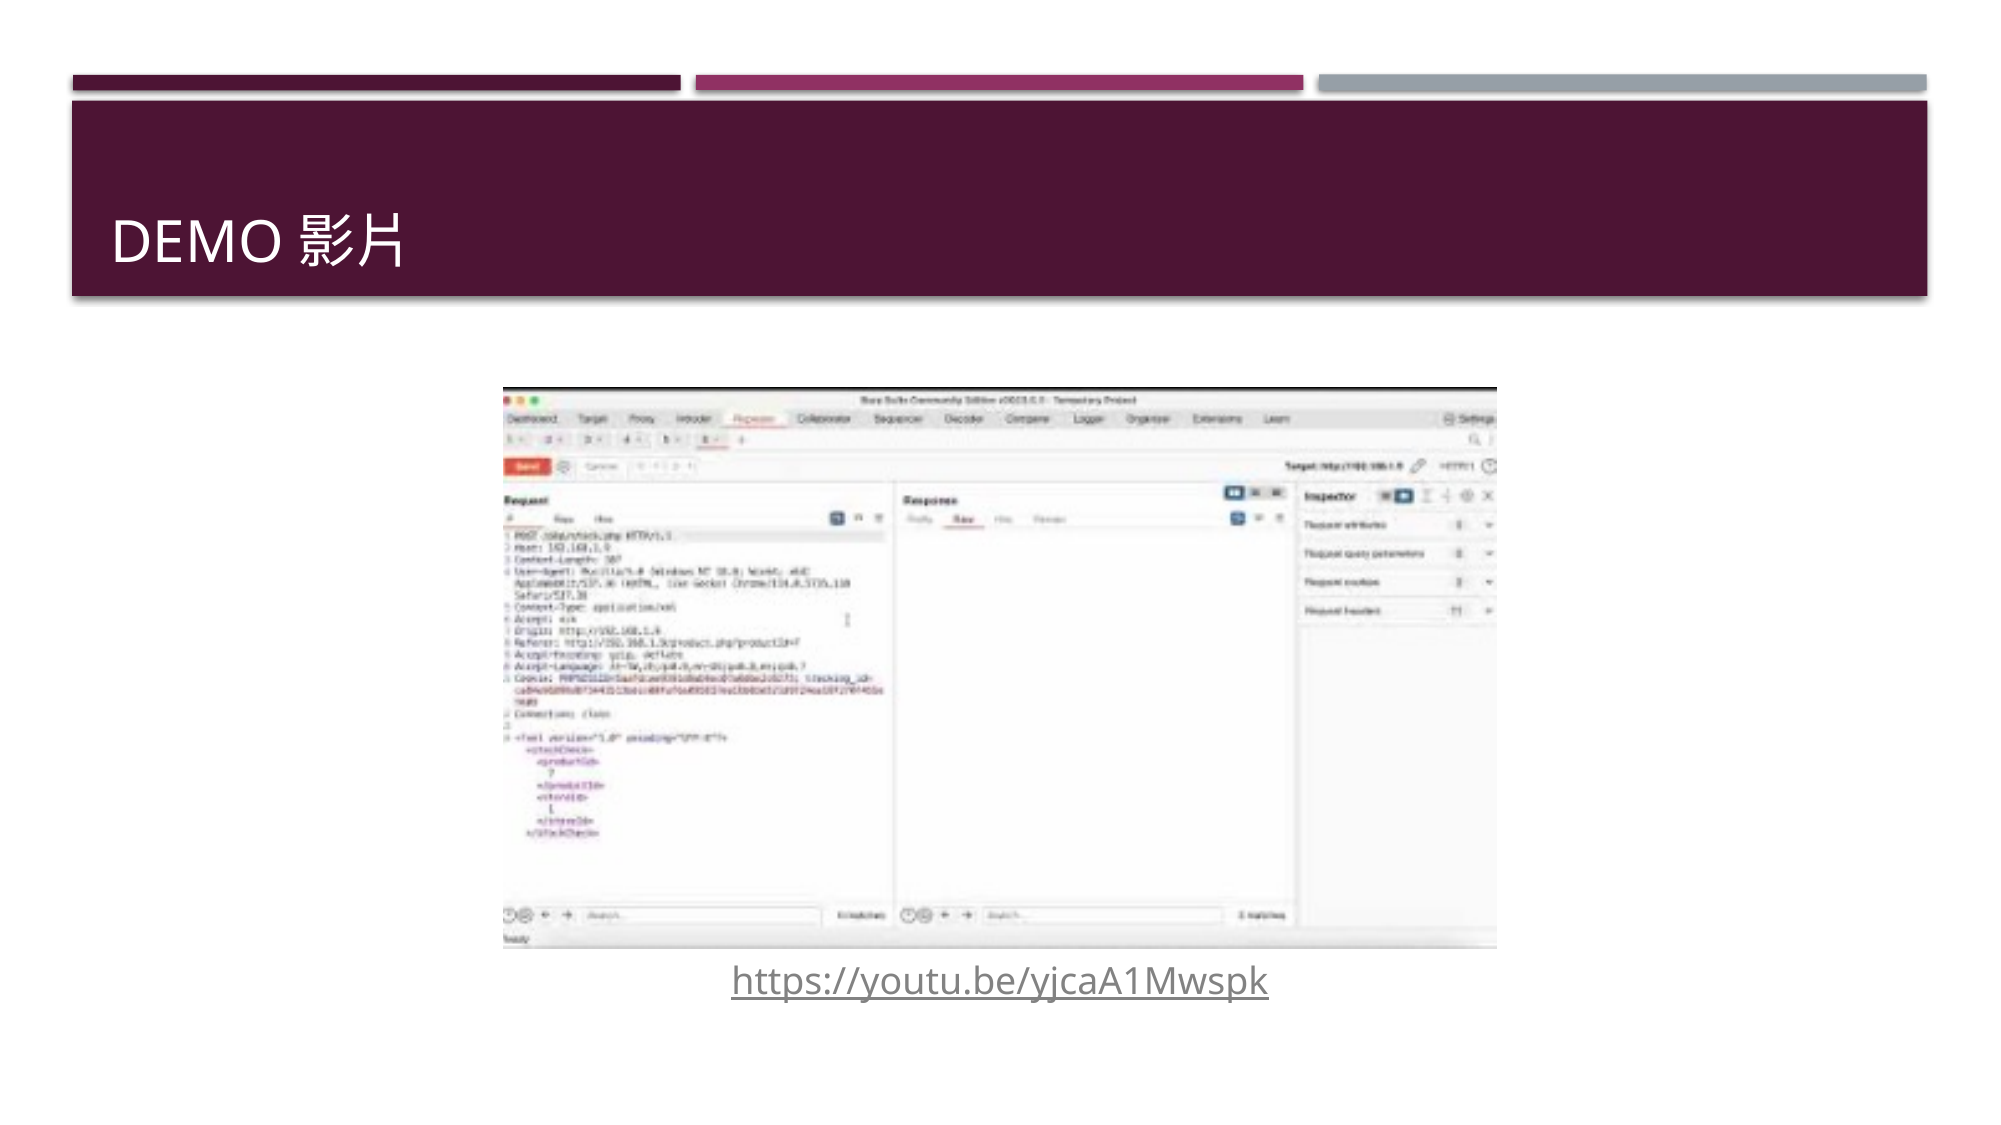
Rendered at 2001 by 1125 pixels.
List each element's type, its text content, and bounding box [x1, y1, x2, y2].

text_box https://youtu.be/yjcaA1Mwspk [499, 956, 1501, 1015]
title DEMO影片 [95, 115, 1905, 282]
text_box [502, 386, 1498, 950]
